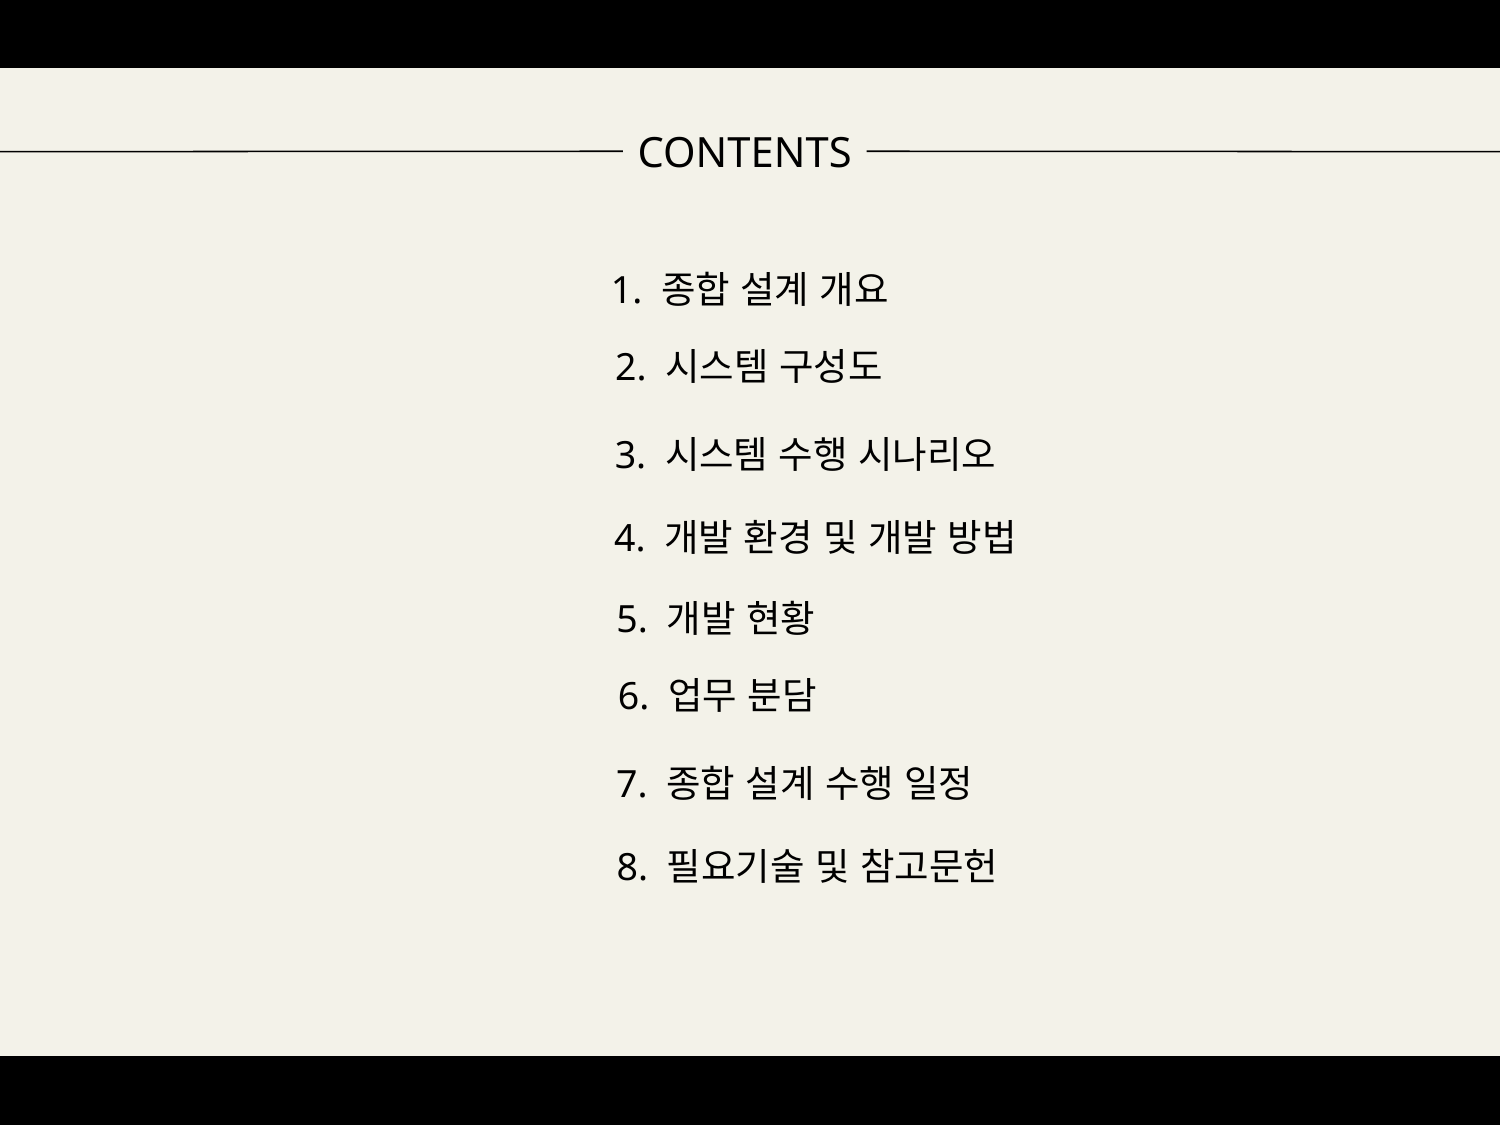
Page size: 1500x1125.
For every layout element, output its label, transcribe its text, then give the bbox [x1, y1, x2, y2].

text_box 8. 필요기술 및 참고문헌 [601, 835, 1014, 896]
text_box 2. 시스템 구성도 [600, 335, 898, 395]
text_box 7. 종합 설계 수행 일정 [601, 752, 989, 813]
text_box 1. 종합 설계 개요 [596, 258, 904, 319]
text_box 3. 시스템 수행 시나리오 [599, 423, 1022, 484]
text_box [0, 1056, 1500, 1125]
text_box 6. 업무 분담 [603, 664, 832, 725]
text_box [0, 0, 1500, 68]
text_box 4. 개발 환경 및 개발 방법 [599, 506, 1032, 567]
text_box CONTENTS [622, 118, 867, 184]
text_box 5. 개발 현황 [601, 587, 830, 648]
